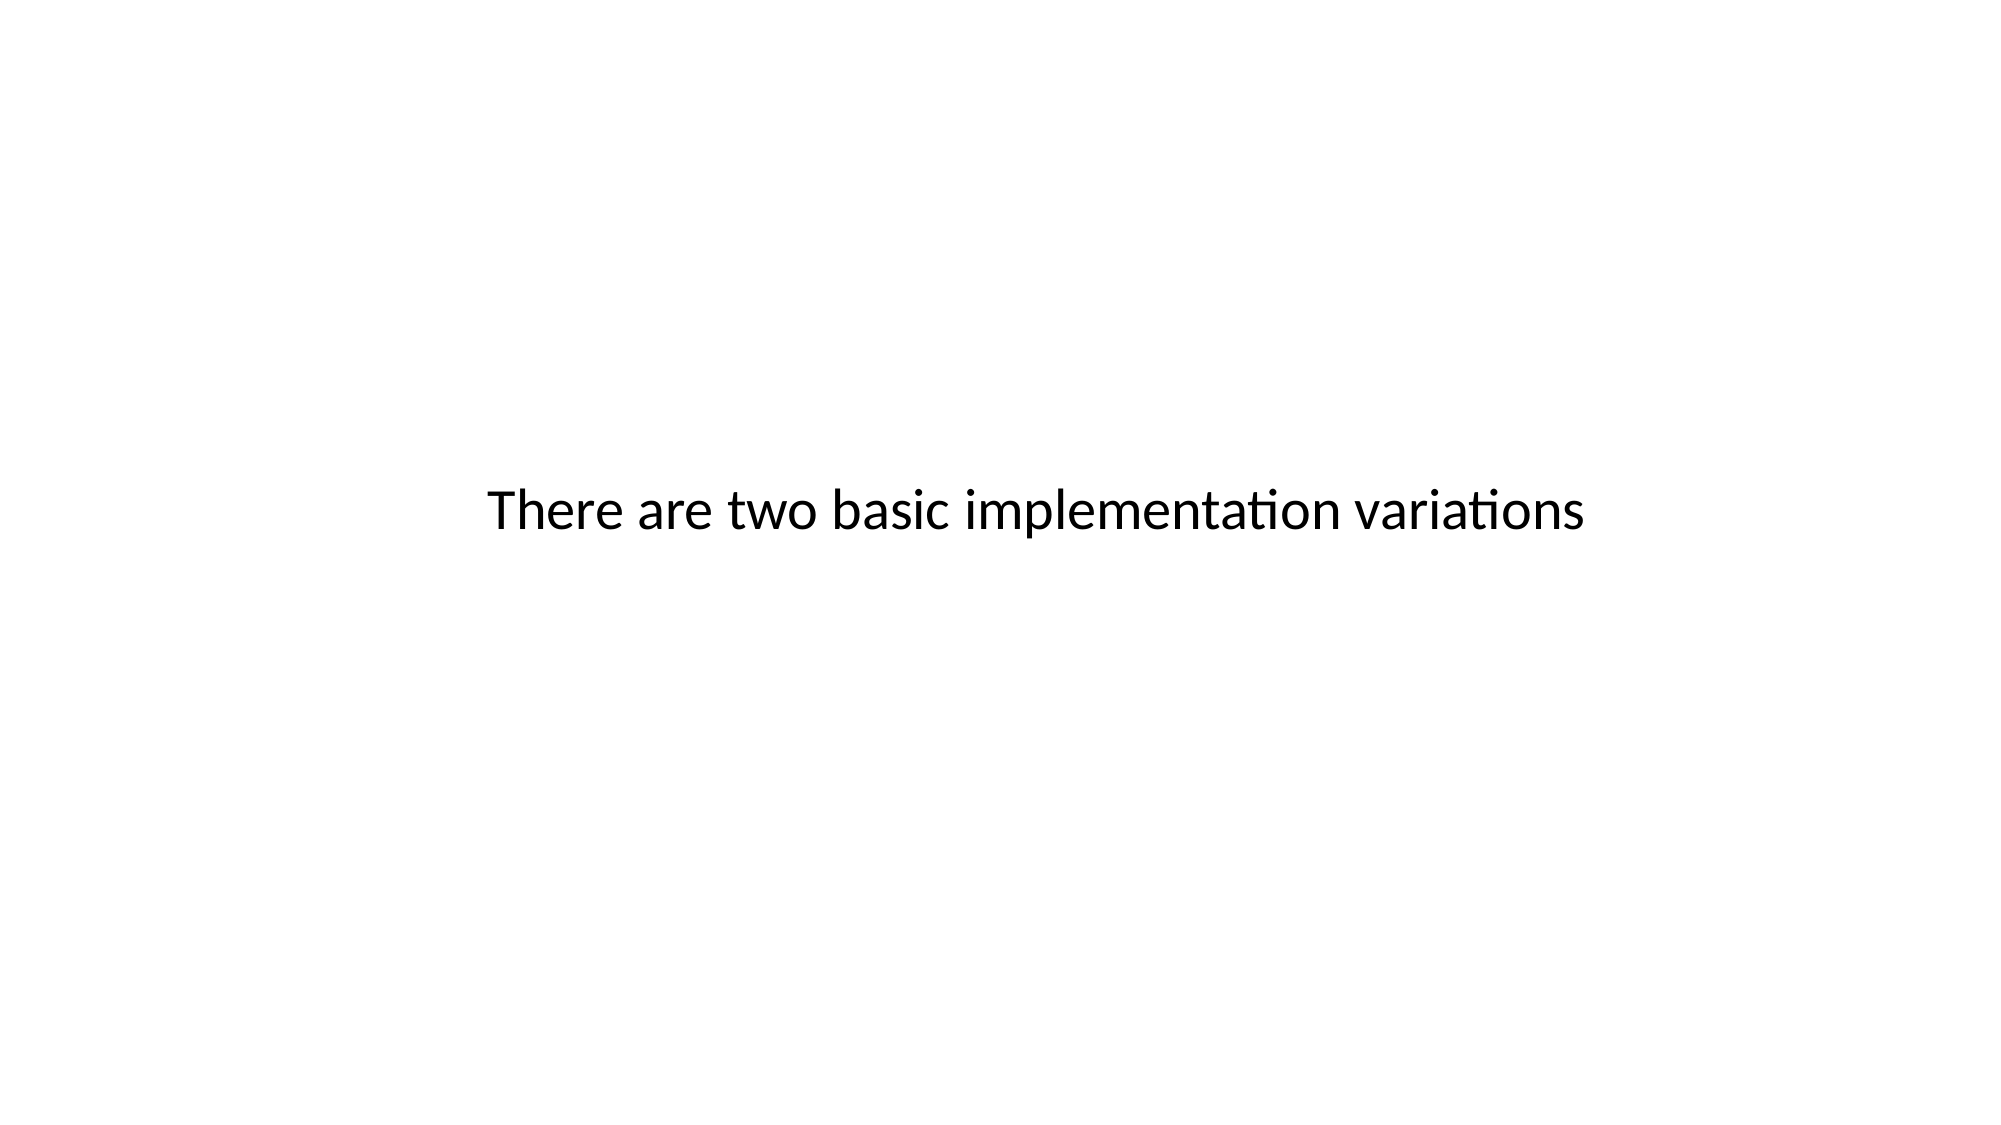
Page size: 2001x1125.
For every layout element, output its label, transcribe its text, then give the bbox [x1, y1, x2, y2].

text_box There are two basic implementation variations [227, 464, 1847, 549]
